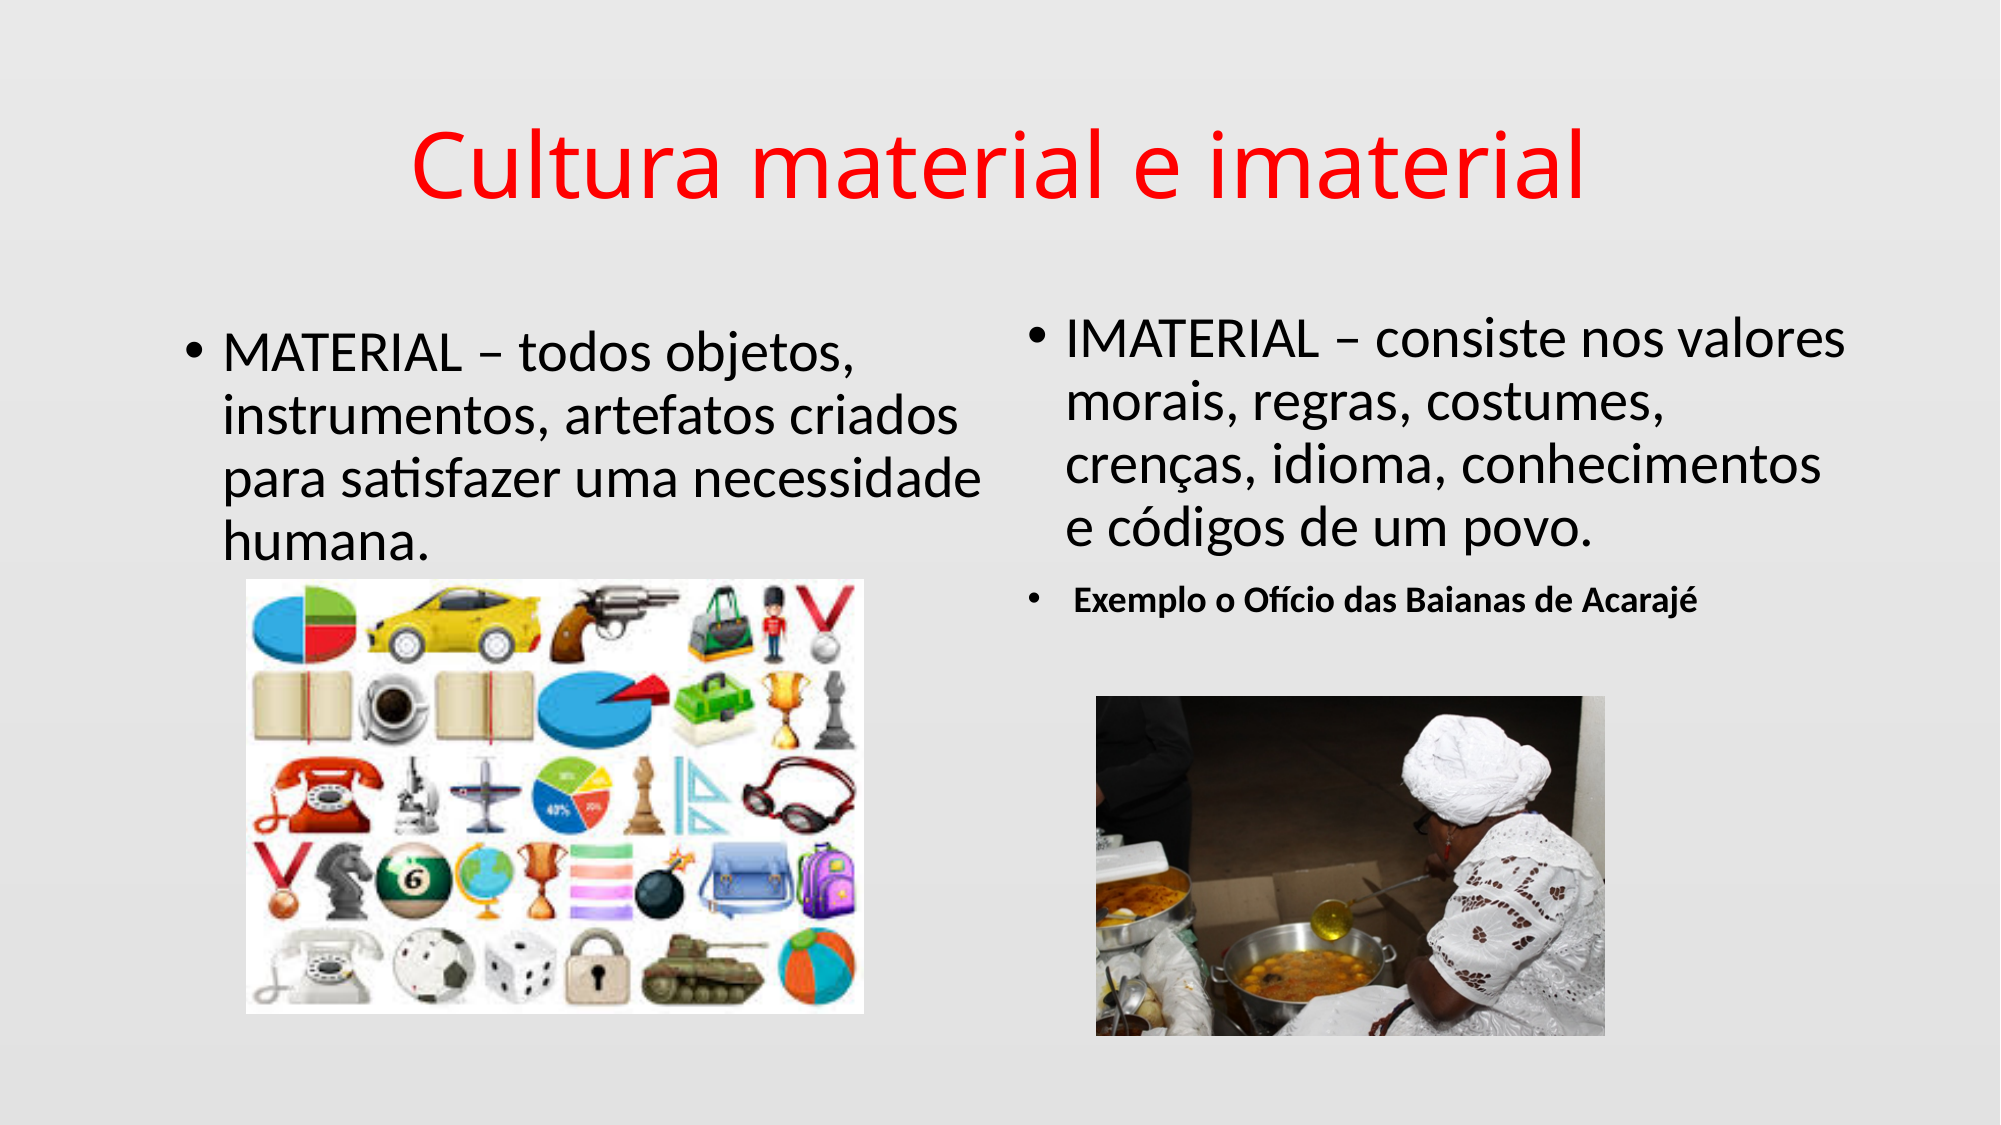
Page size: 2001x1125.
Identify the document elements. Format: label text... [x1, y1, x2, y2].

list IMATERIAL – consiste nos valores morais, regras, costumes, crenças, idioma, conhecimentos e códigos de um povo. Exemplo o Ofício das Baianas de Acarajé [1012, 299, 1863, 1014]
picture [1095, 696, 1605, 1036]
picture [245, 579, 864, 1014]
list MATERIAL – todos objetos, instrumentos, artefatos criados para satisfazer uma necessidade humana. [169, 314, 1020, 1028]
title Cultura material e imaterial [137, 59, 1863, 278]
